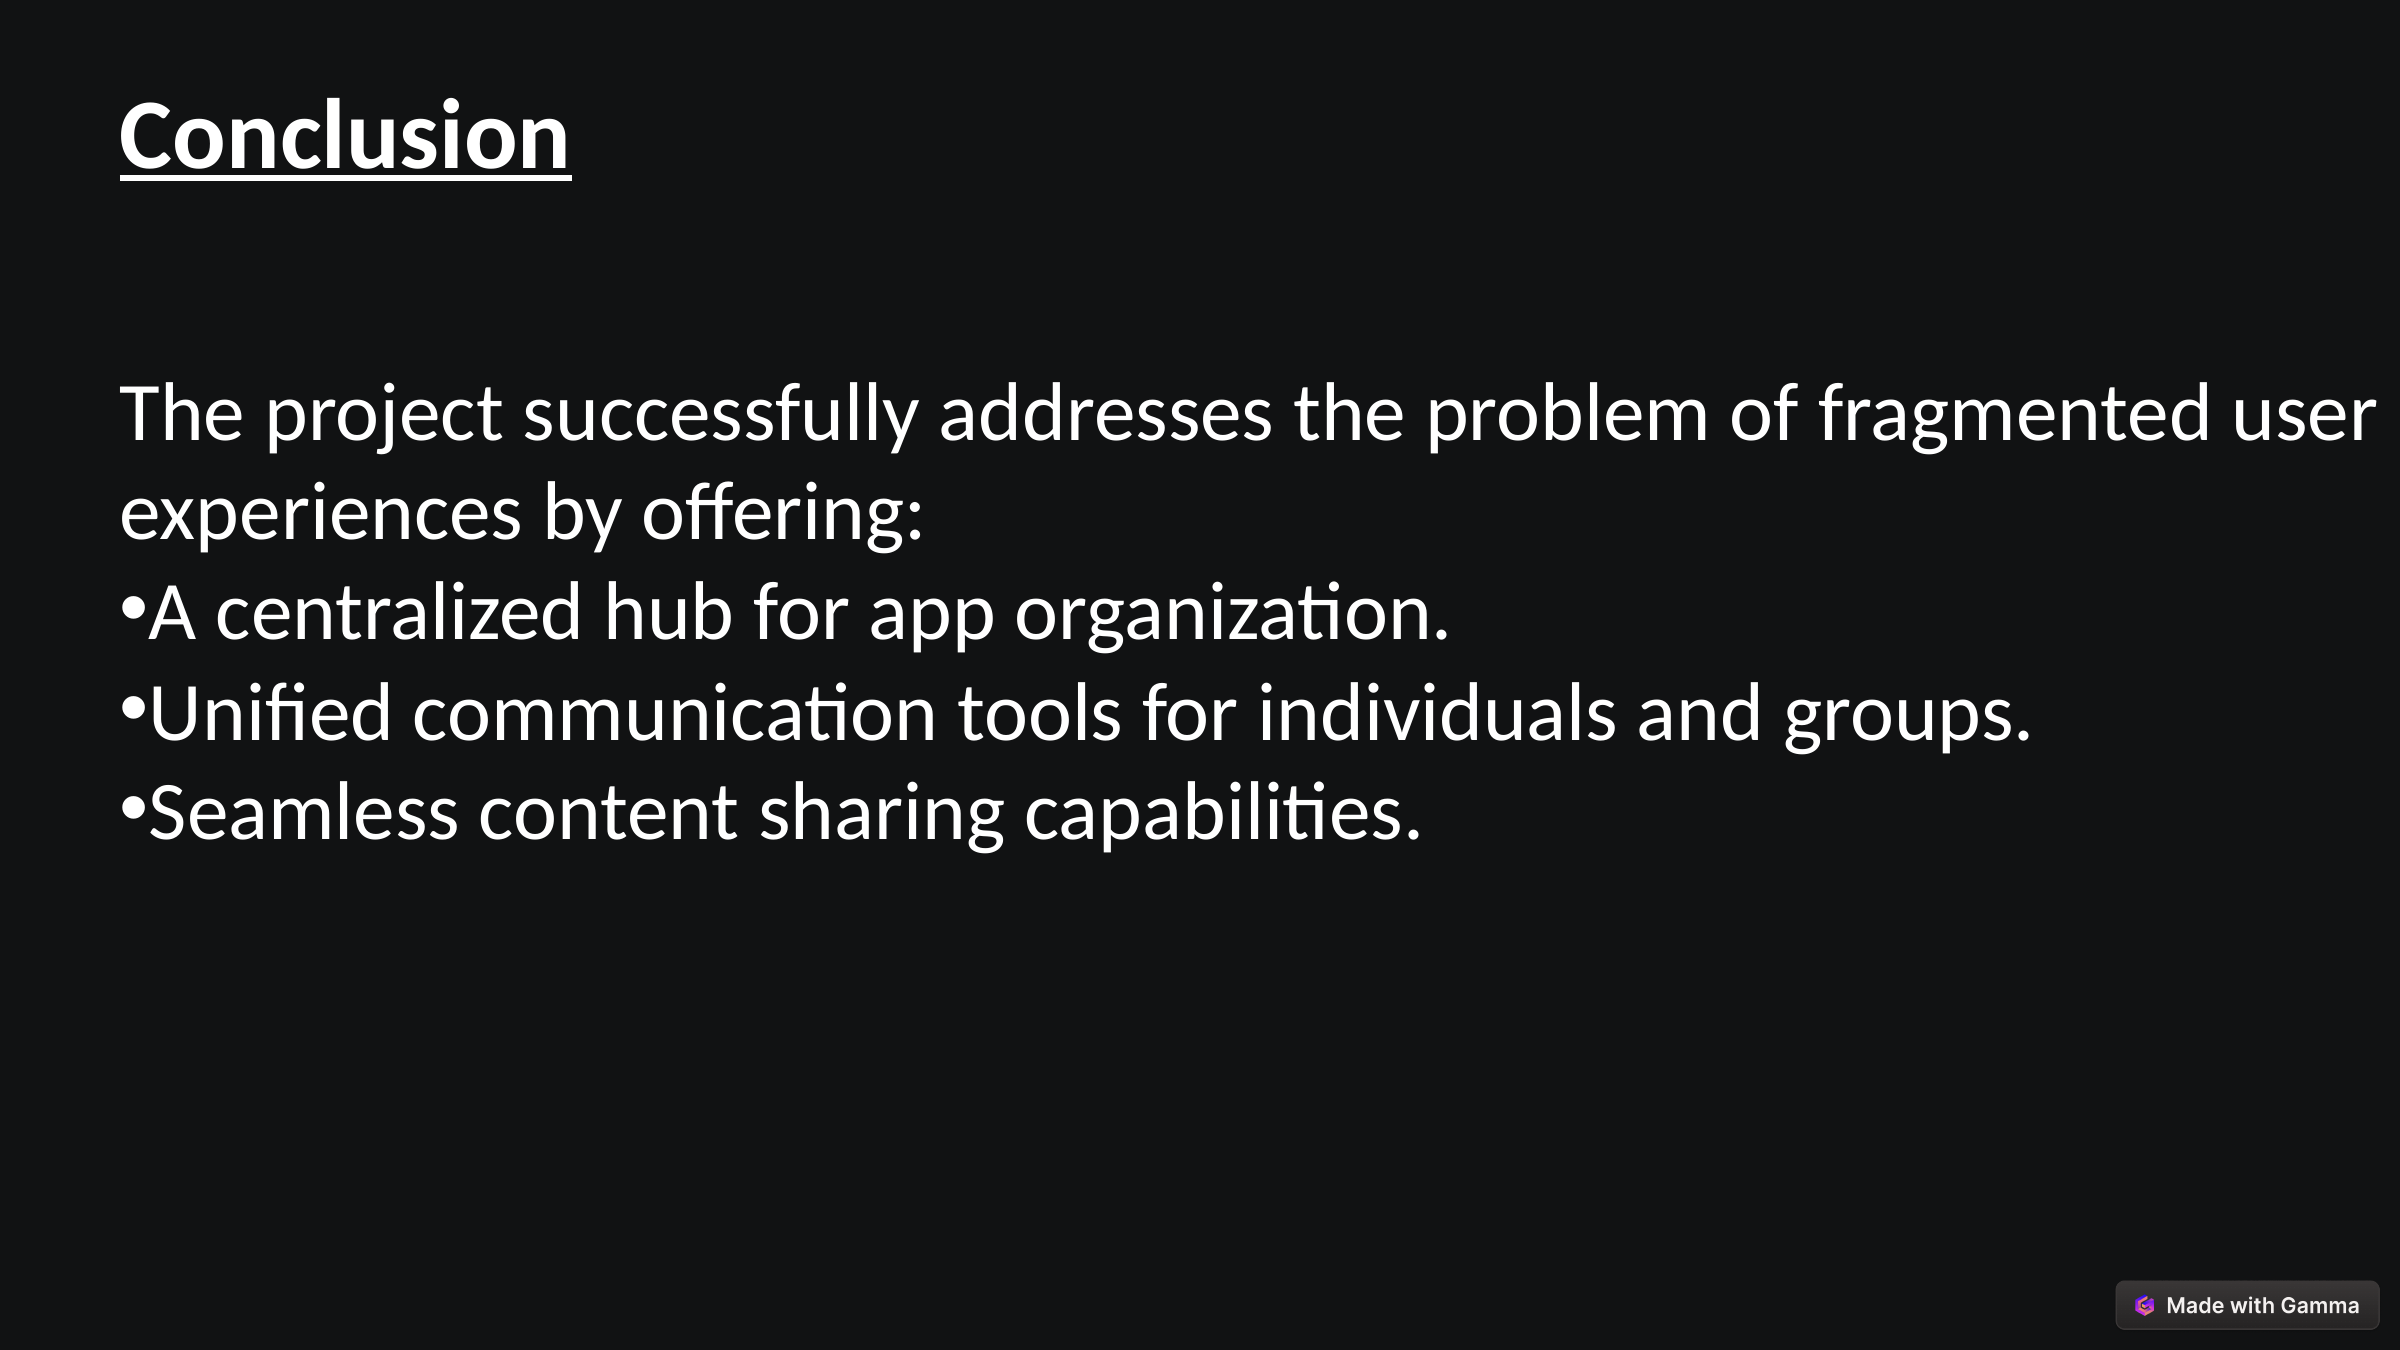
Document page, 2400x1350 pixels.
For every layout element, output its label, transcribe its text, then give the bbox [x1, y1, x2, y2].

text_box The project successfully addresses the problem of fragmented user experiences by offering: A centralized hub for app organization. Unified communication tools for individuals and groups. Seamless content sharing capabilities. [105, 129, 2400, 974]
picture [2106, 1271, 2389, 1339]
text_box Conclusion [105, 61, 1317, 196]
